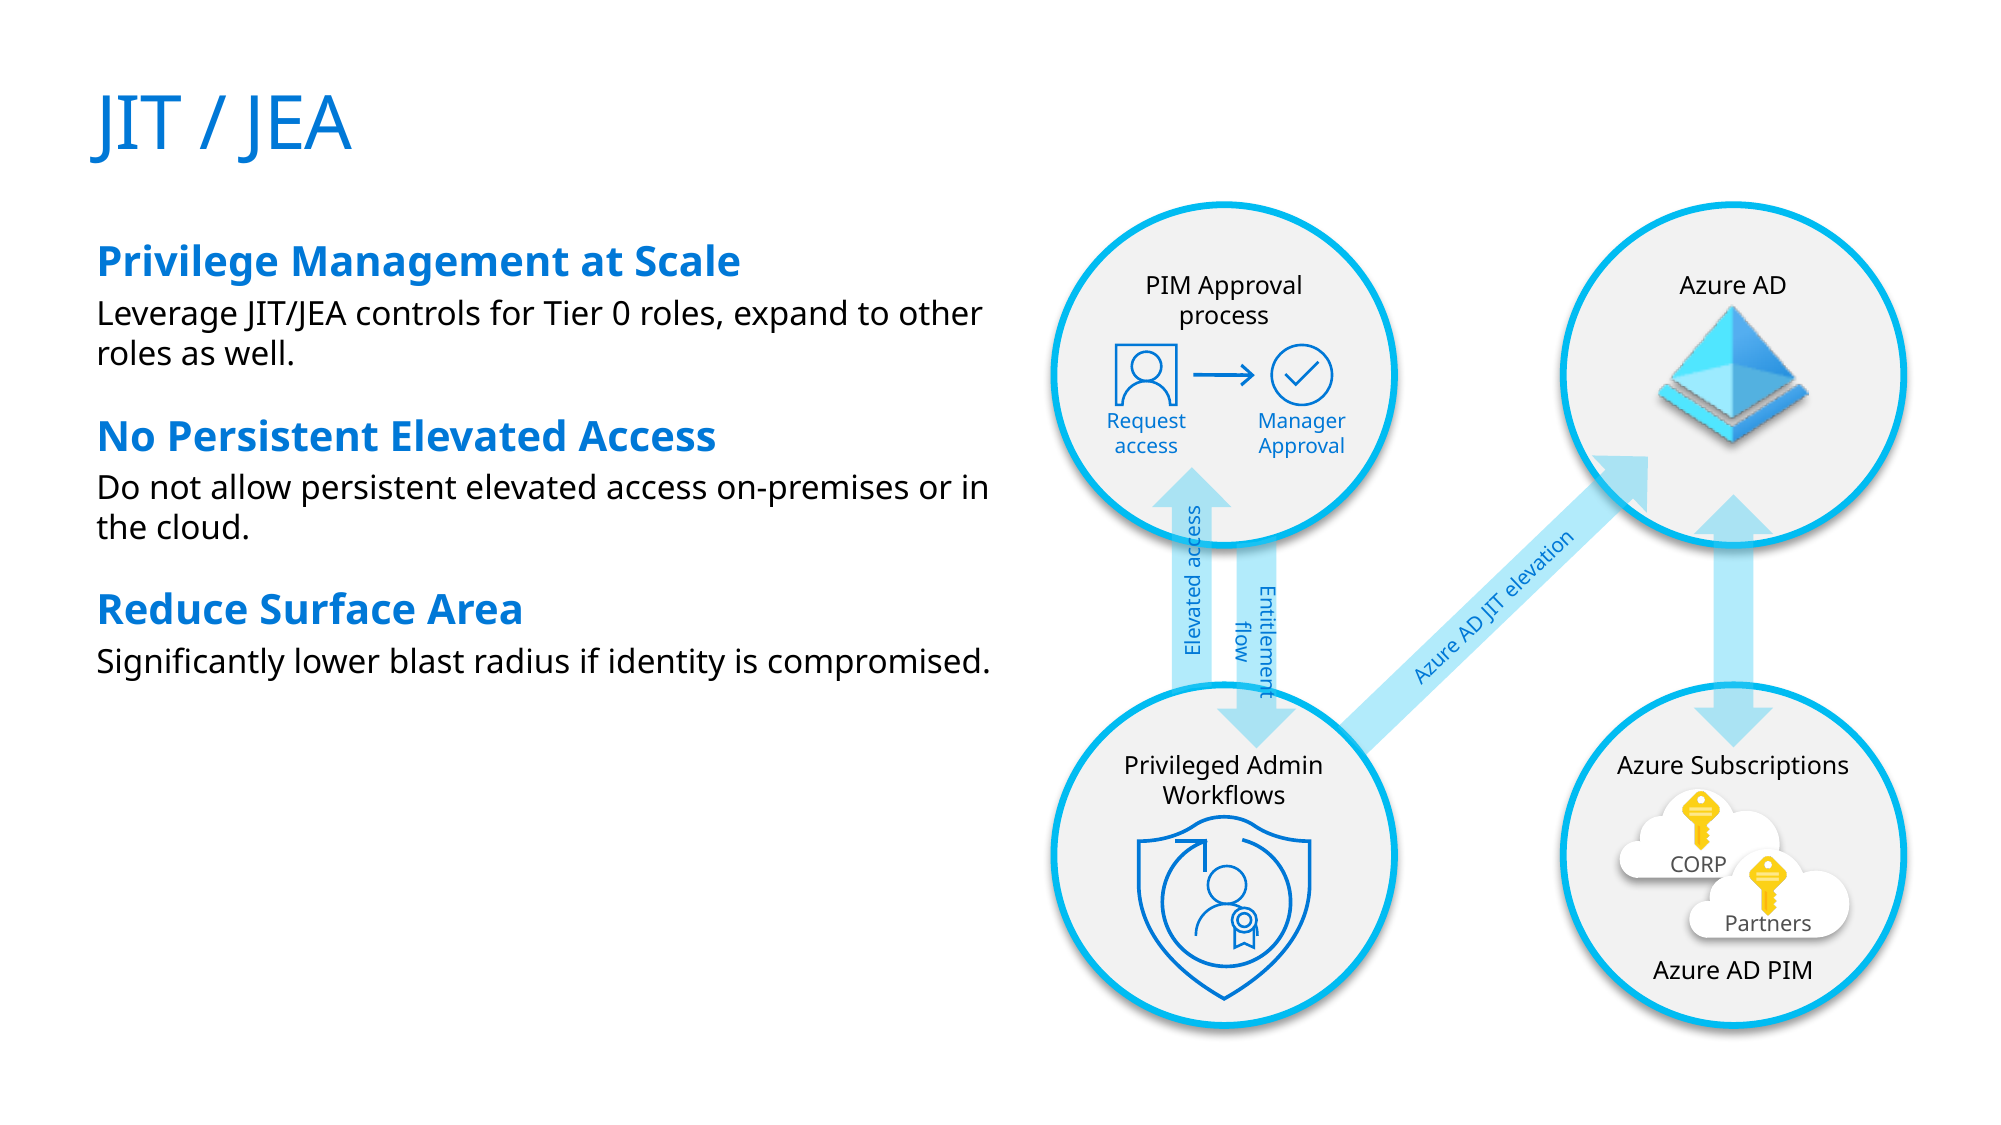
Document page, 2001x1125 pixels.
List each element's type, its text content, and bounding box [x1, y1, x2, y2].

text_box Manager Approval [1271, 344, 1333, 405]
list Privilege Management at Scale Leverage JIT/JEA controls for Tier 0 roles, expand to other roles as well. No Persistent Elevated Access Do not allow persistent elevated access on-premises or in the cloud. Reduce Surface Area Significantly lower blast radius if identity is compromised. [96, 235, 997, 873]
text_box Azure AD JIT elevation [1337, 454, 1649, 757]
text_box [1617, 788, 1780, 879]
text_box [1138, 816, 1310, 1000]
text_box Azure Subscriptions Azure AD PIM [1562, 685, 1905, 1027]
title JIT / JEA [96, 75, 1904, 166]
text_box [1692, 493, 1774, 748]
text_box Request access [1116, 344, 1177, 405]
picture [1658, 299, 1809, 451]
text_box Entitlement flow [1216, 535, 1297, 749]
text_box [1687, 848, 1850, 939]
text_box Privileged Admin Workflows [1053, 684, 1396, 1027]
text_box Azure AD [1562, 203, 1905, 545]
text_box PIM Approval process [1053, 203, 1396, 547]
text_box Elevated access [1151, 466, 1233, 695]
